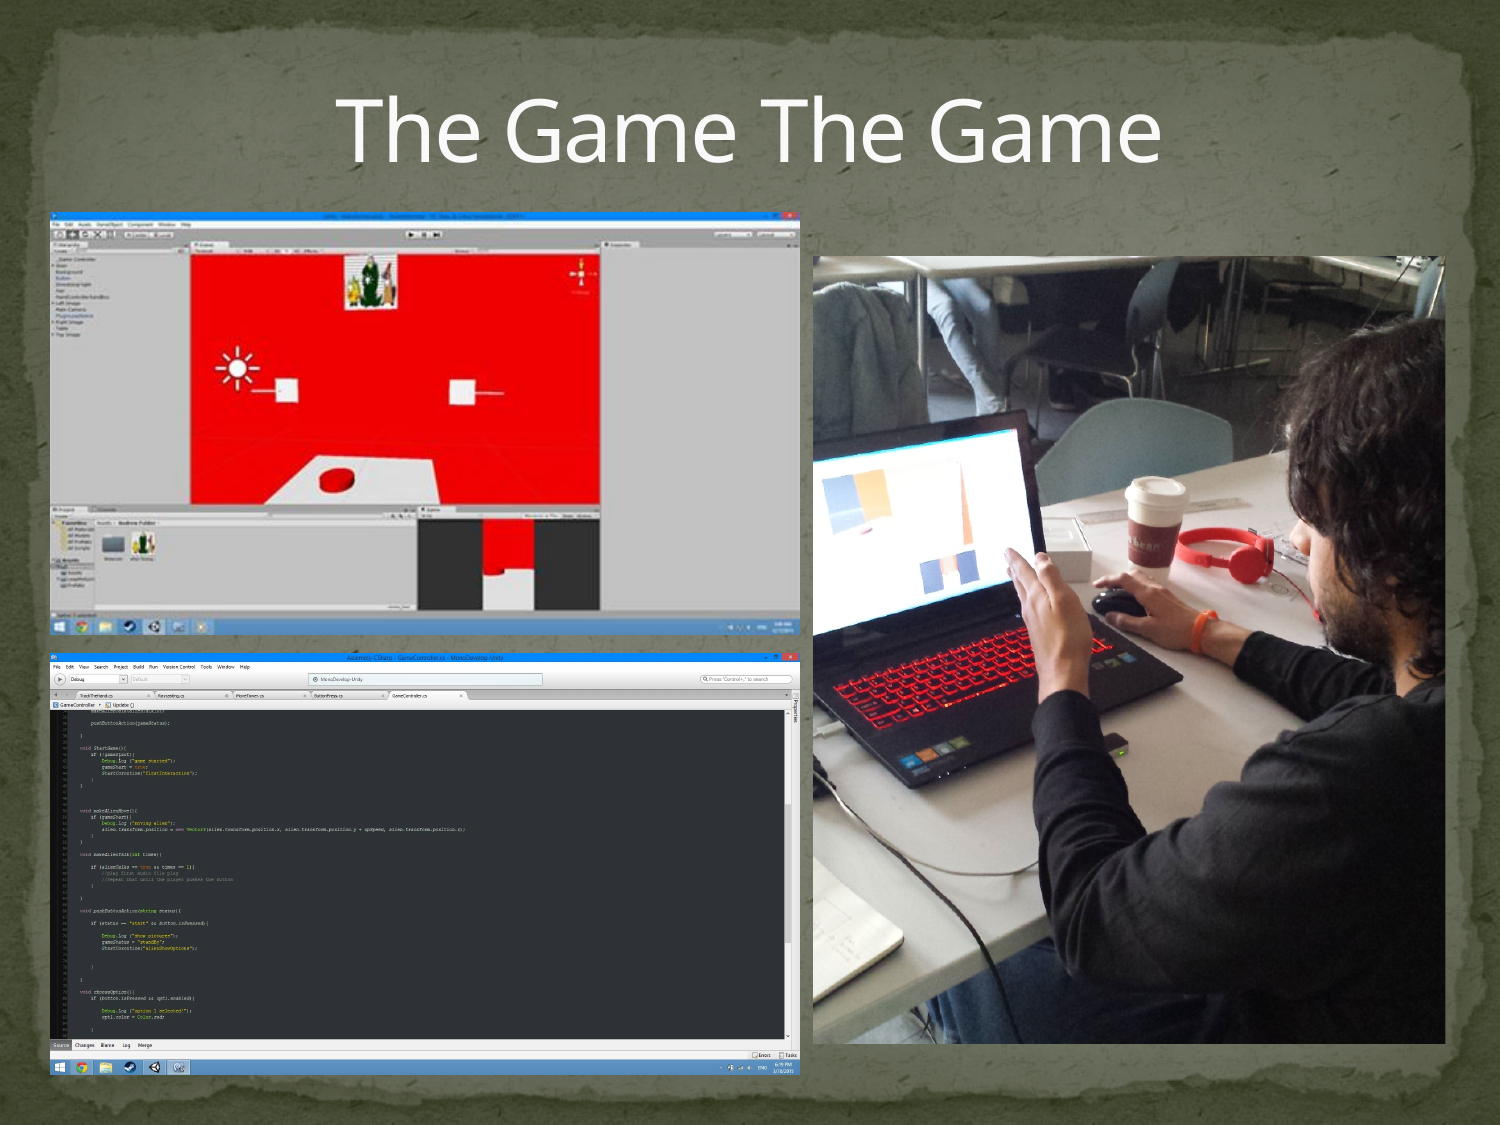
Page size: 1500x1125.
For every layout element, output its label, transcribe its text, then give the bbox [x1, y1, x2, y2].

title The Game The Game [74, 0, 1425, 188]
picture [50, 256, 1500, 1075]
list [52, 215, 799, 634]
